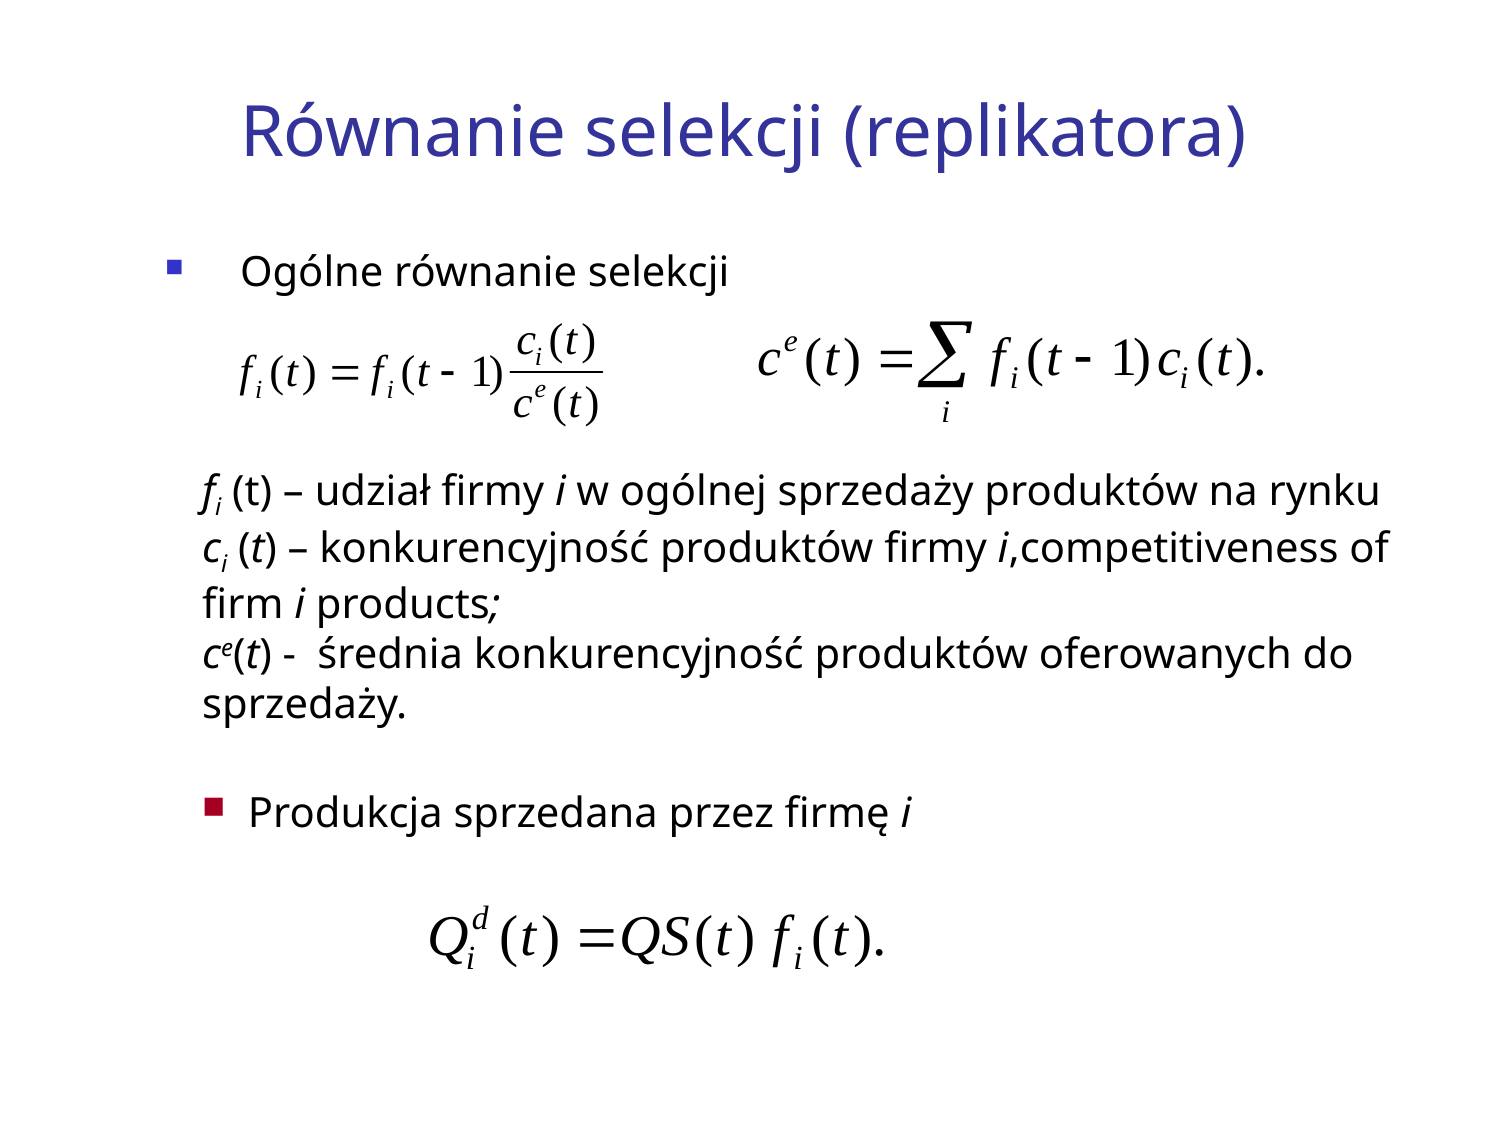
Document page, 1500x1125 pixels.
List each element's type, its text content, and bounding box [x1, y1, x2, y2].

title Równanie selekcji (replikatora) [225, 78, 1500, 179]
text_box fi (t) – udział firmy i w ogólnej sprzedaży produktów na rynku ci (t) – konkurencyjność produktów firmy i,competitiveness of firm i products; ce(t) - średnia konkurencyjność produktów oferowanych do sprzedaży. Produkcja sprzedana przez firmę i [112, 456, 1425, 844]
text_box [224, 312, 613, 436]
list Ogólne równanie selekcji [150, 237, 1425, 325]
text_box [419, 892, 895, 980]
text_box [749, 312, 1276, 434]
